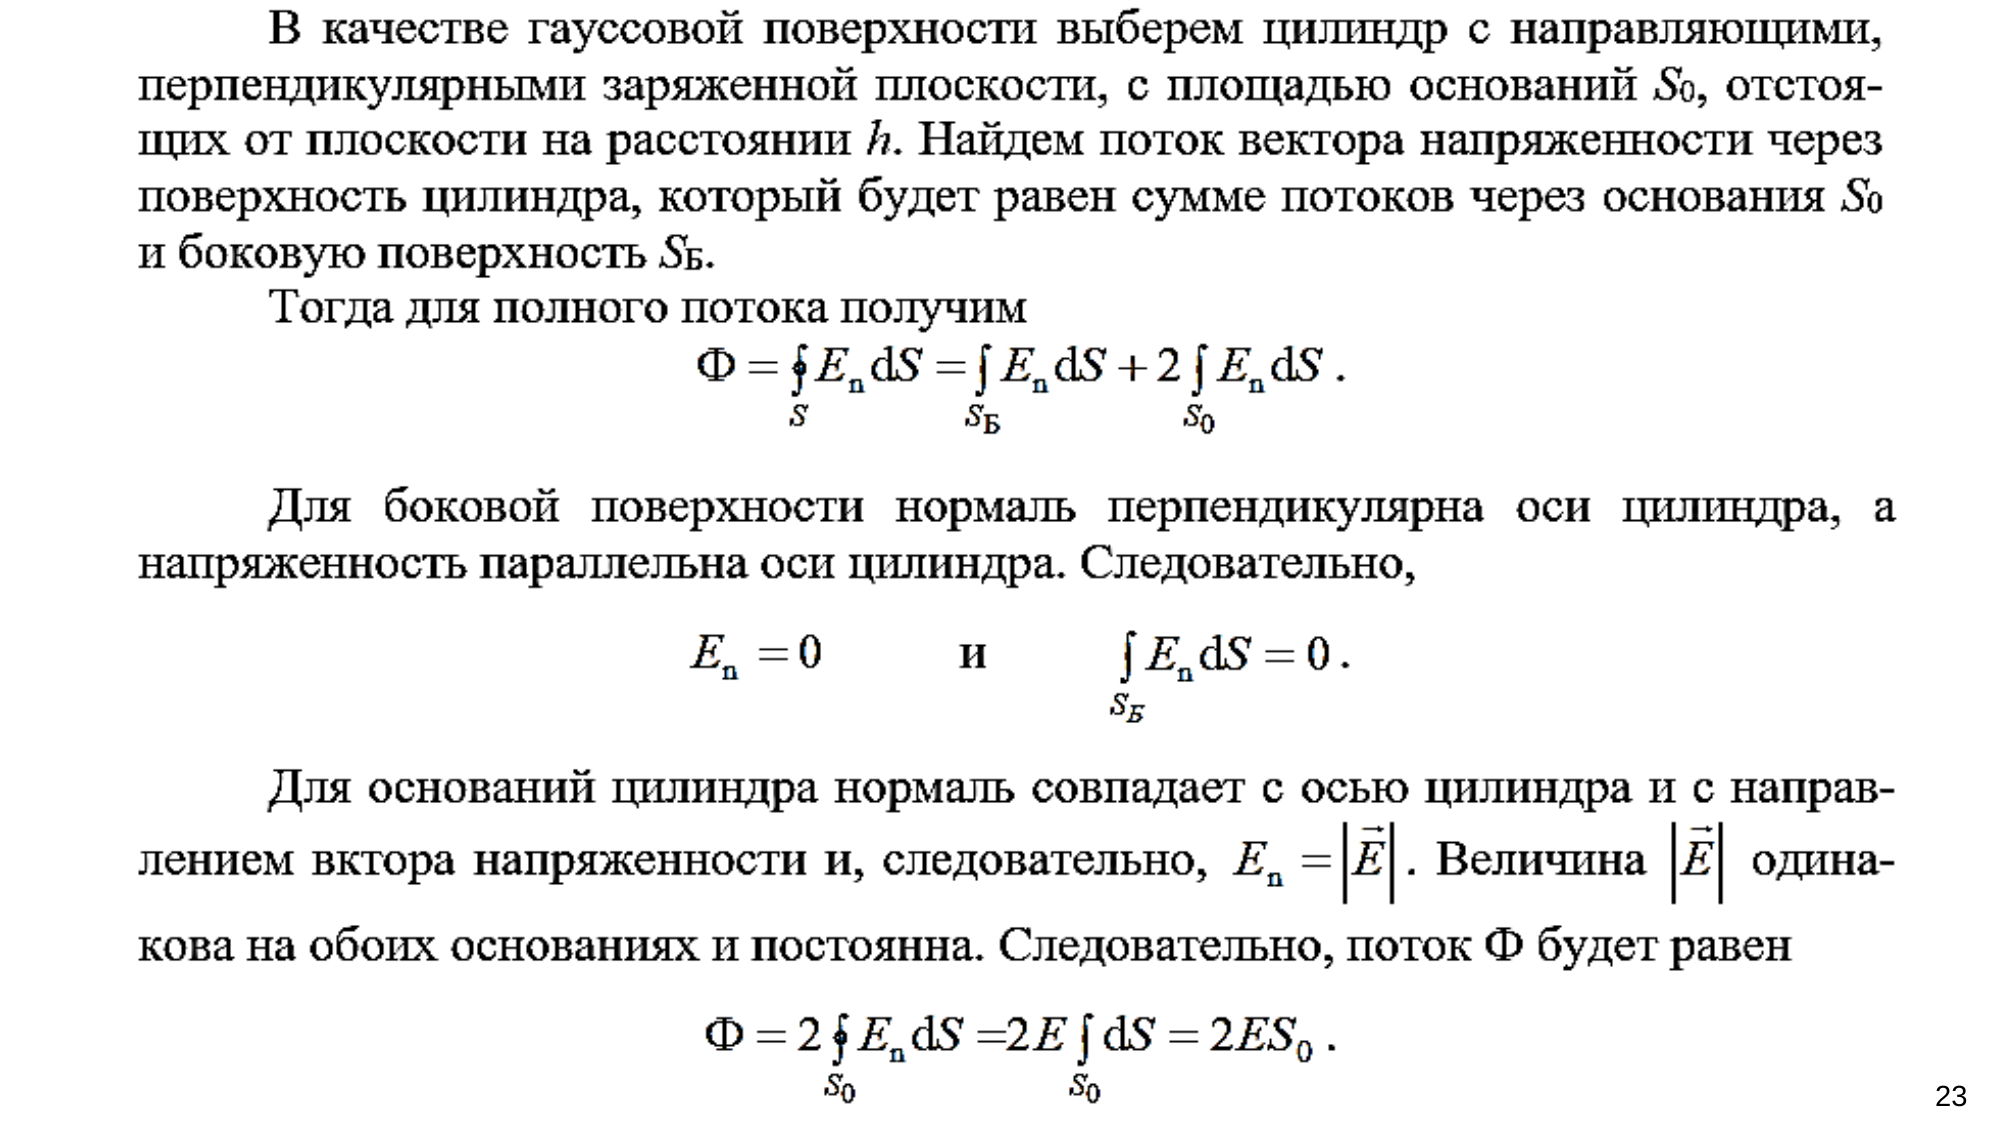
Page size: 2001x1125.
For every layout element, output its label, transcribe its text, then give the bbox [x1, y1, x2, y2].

picture [131, 0, 1911, 1125]
text_box 23 [1917, 1070, 1983, 1125]
